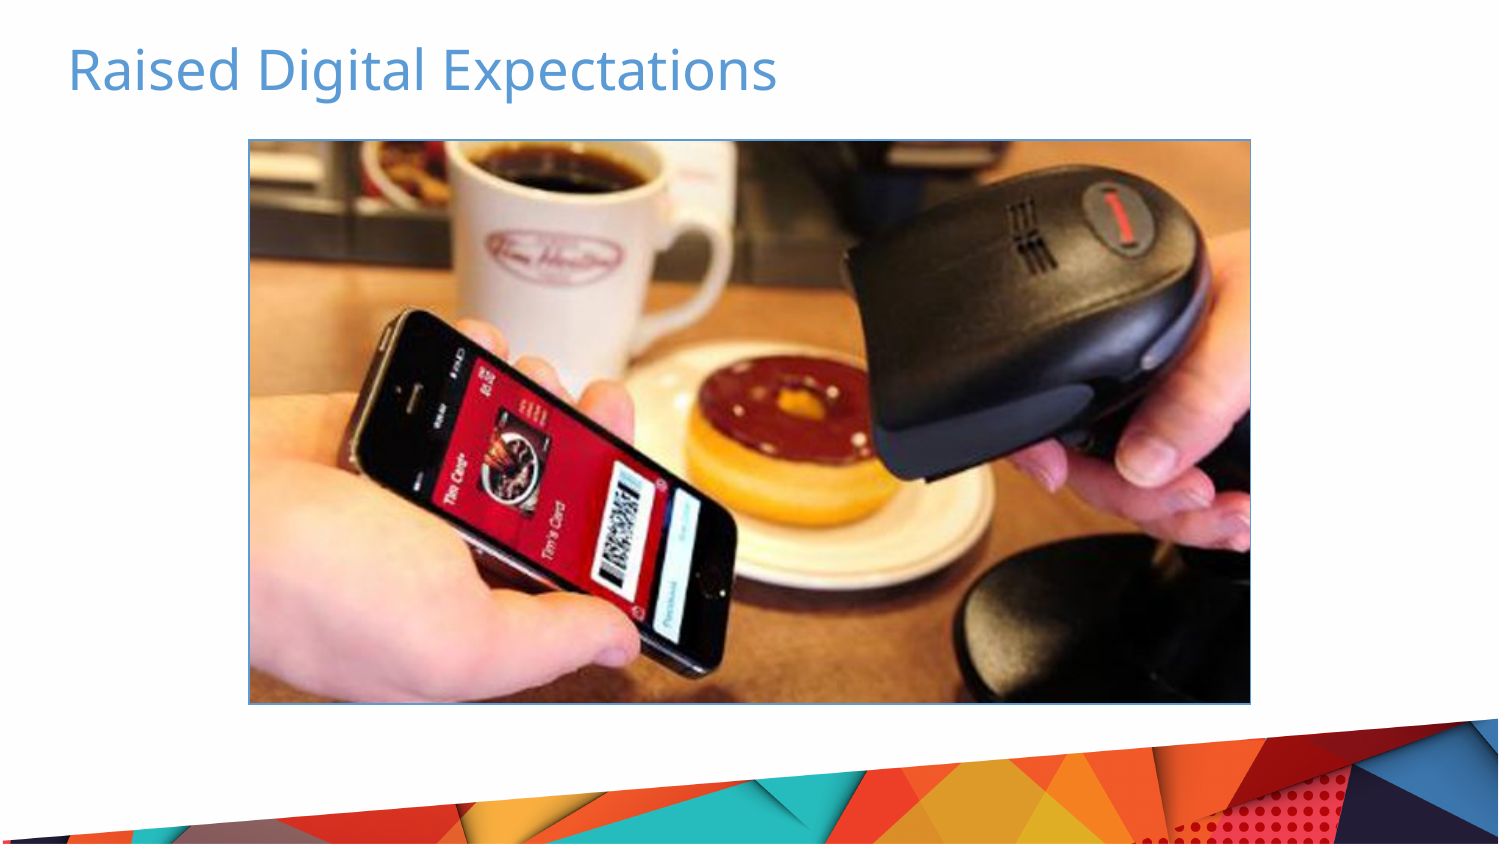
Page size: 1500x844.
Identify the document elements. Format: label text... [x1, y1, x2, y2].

picture [0, 0, 1500, 844]
text_box Raised Digital Expectations [56, 27, 1069, 107]
